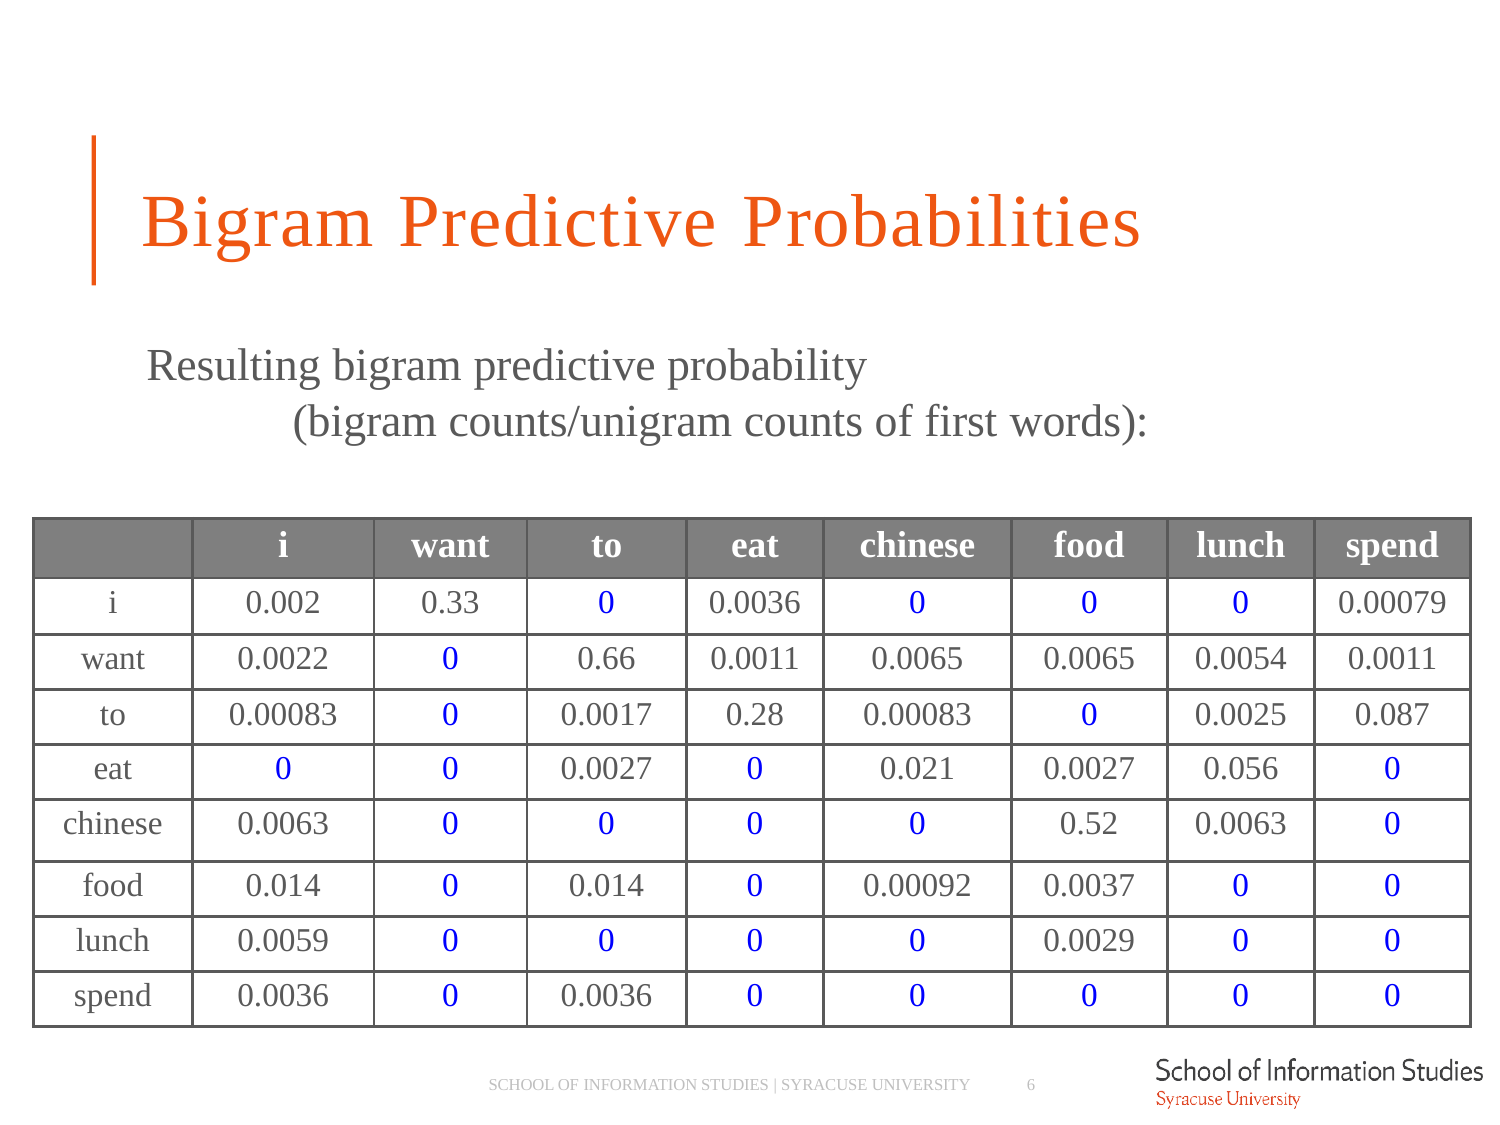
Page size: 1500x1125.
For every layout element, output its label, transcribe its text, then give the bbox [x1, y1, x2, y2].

table_cell 0 [1013, 579, 1166, 633]
table_cell 0 [1169, 973, 1313, 1025]
table_cell 0.014 [194, 863, 373, 915]
table_cell 0.66 [528, 636, 685, 688]
title Bigram Predictive Probabilities [138, 169, 1152, 360]
table_cell 0 [1316, 918, 1469, 970]
table_header lunch [1169, 520, 1313, 577]
table_header i [194, 520, 373, 577]
table_cell 0 [1013, 973, 1166, 1025]
table_cell 0.0063 [1169, 801, 1313, 860]
table_cell 0.087 [1316, 691, 1469, 743]
table_cell 0 [375, 691, 526, 743]
table_cell to [35, 691, 191, 743]
table_cell 0.0036 [688, 579, 822, 633]
table_cell 0 [375, 918, 526, 970]
table_cell 0.0027 [528, 746, 685, 798]
table_cell 0.28 [688, 691, 822, 743]
table_cell 0.0054 [1169, 636, 1313, 688]
table_cell 0.00092 [825, 863, 1010, 915]
table_cell 0.0017 [528, 691, 685, 743]
table_cell chinese [35, 801, 191, 860]
table_cell 0.0029 [1013, 918, 1166, 970]
table_cell 0 [1169, 918, 1313, 970]
table_header food [1013, 520, 1166, 577]
table_cell 0.0011 [688, 636, 822, 688]
table_cell 0 [528, 579, 685, 633]
table_cell 0.021 [825, 746, 1010, 798]
table_cell i [35, 579, 191, 633]
table_cell 0 [375, 636, 526, 688]
table_cell 0.014 [528, 863, 685, 915]
table_cell 0 [1316, 746, 1469, 798]
table_cell 0.0065 [1013, 636, 1166, 688]
table_cell 0 [1169, 579, 1313, 633]
table_cell 0.0036 [194, 973, 373, 1025]
table_cell 0.0063 [194, 801, 373, 860]
table_cell 0.0037 [1013, 863, 1166, 915]
table_cell 0.00083 [194, 691, 373, 743]
table_cell want [35, 636, 191, 688]
text_box 6 [1020, 1073, 1050, 1094]
table_cell 0 [375, 863, 526, 915]
table_cell 0.0025 [1169, 691, 1313, 743]
table_cell 0 [1013, 691, 1166, 743]
table_cell 0 [375, 746, 526, 798]
table_cell 0 [375, 973, 526, 1025]
table_cell 0.00079 [1316, 579, 1469, 633]
table_cell 0 [375, 801, 526, 860]
table_header chinese [825, 520, 1010, 577]
table_cell 0.33 [375, 579, 526, 633]
table_cell 0.52 [1013, 801, 1166, 860]
table_cell 0 [688, 918, 822, 970]
table_cell 0 [688, 863, 822, 915]
table_cell spend [35, 973, 191, 1025]
table_cell 0 [825, 918, 1010, 970]
footer SCHOOL OF INFORMATION STUDIES | SYRACUSE UNIVERSITY [486, 1073, 979, 1125]
table_cell 0.0065 [825, 636, 1010, 688]
table_cell 0 [825, 973, 1010, 1025]
table_header [35, 520, 191, 577]
table_cell 0.0022 [194, 636, 373, 688]
table_header eat [688, 520, 822, 577]
table_cell food [35, 863, 191, 915]
table_cell 0 [1169, 863, 1313, 915]
text_box Resulting bigram predictive probability (bigram counts/unigram counts of first words): [144, 332, 1155, 446]
table_cell 0.0059 [194, 918, 373, 970]
table_cell 0.0036 [528, 973, 685, 1025]
table_cell 0 [528, 801, 685, 860]
table_header spend [1316, 520, 1469, 577]
table_cell 0.0011 [1316, 636, 1469, 688]
table_header want [375, 520, 526, 577]
picture [1156, 1058, 1483, 1109]
table_header to [528, 520, 685, 577]
table_cell 0 [1316, 973, 1469, 1025]
table_cell 0 [688, 973, 822, 1025]
table_cell 0 [688, 801, 822, 860]
table_cell eat [35, 746, 191, 798]
table_cell 0 [194, 746, 373, 798]
table_cell lunch [35, 918, 191, 970]
table_cell 0 [1316, 801, 1469, 860]
table_cell 0 [1316, 863, 1469, 915]
table_cell 0.056 [1169, 746, 1313, 798]
table_cell 0 [825, 801, 1010, 860]
table_cell 0 [688, 746, 822, 798]
table_cell 0 [528, 918, 685, 970]
table_cell 0.00083 [825, 691, 1010, 743]
table_cell 0 [825, 579, 1010, 633]
table_cell 0.0027 [1013, 746, 1166, 798]
table_cell 0.002 [194, 579, 373, 633]
